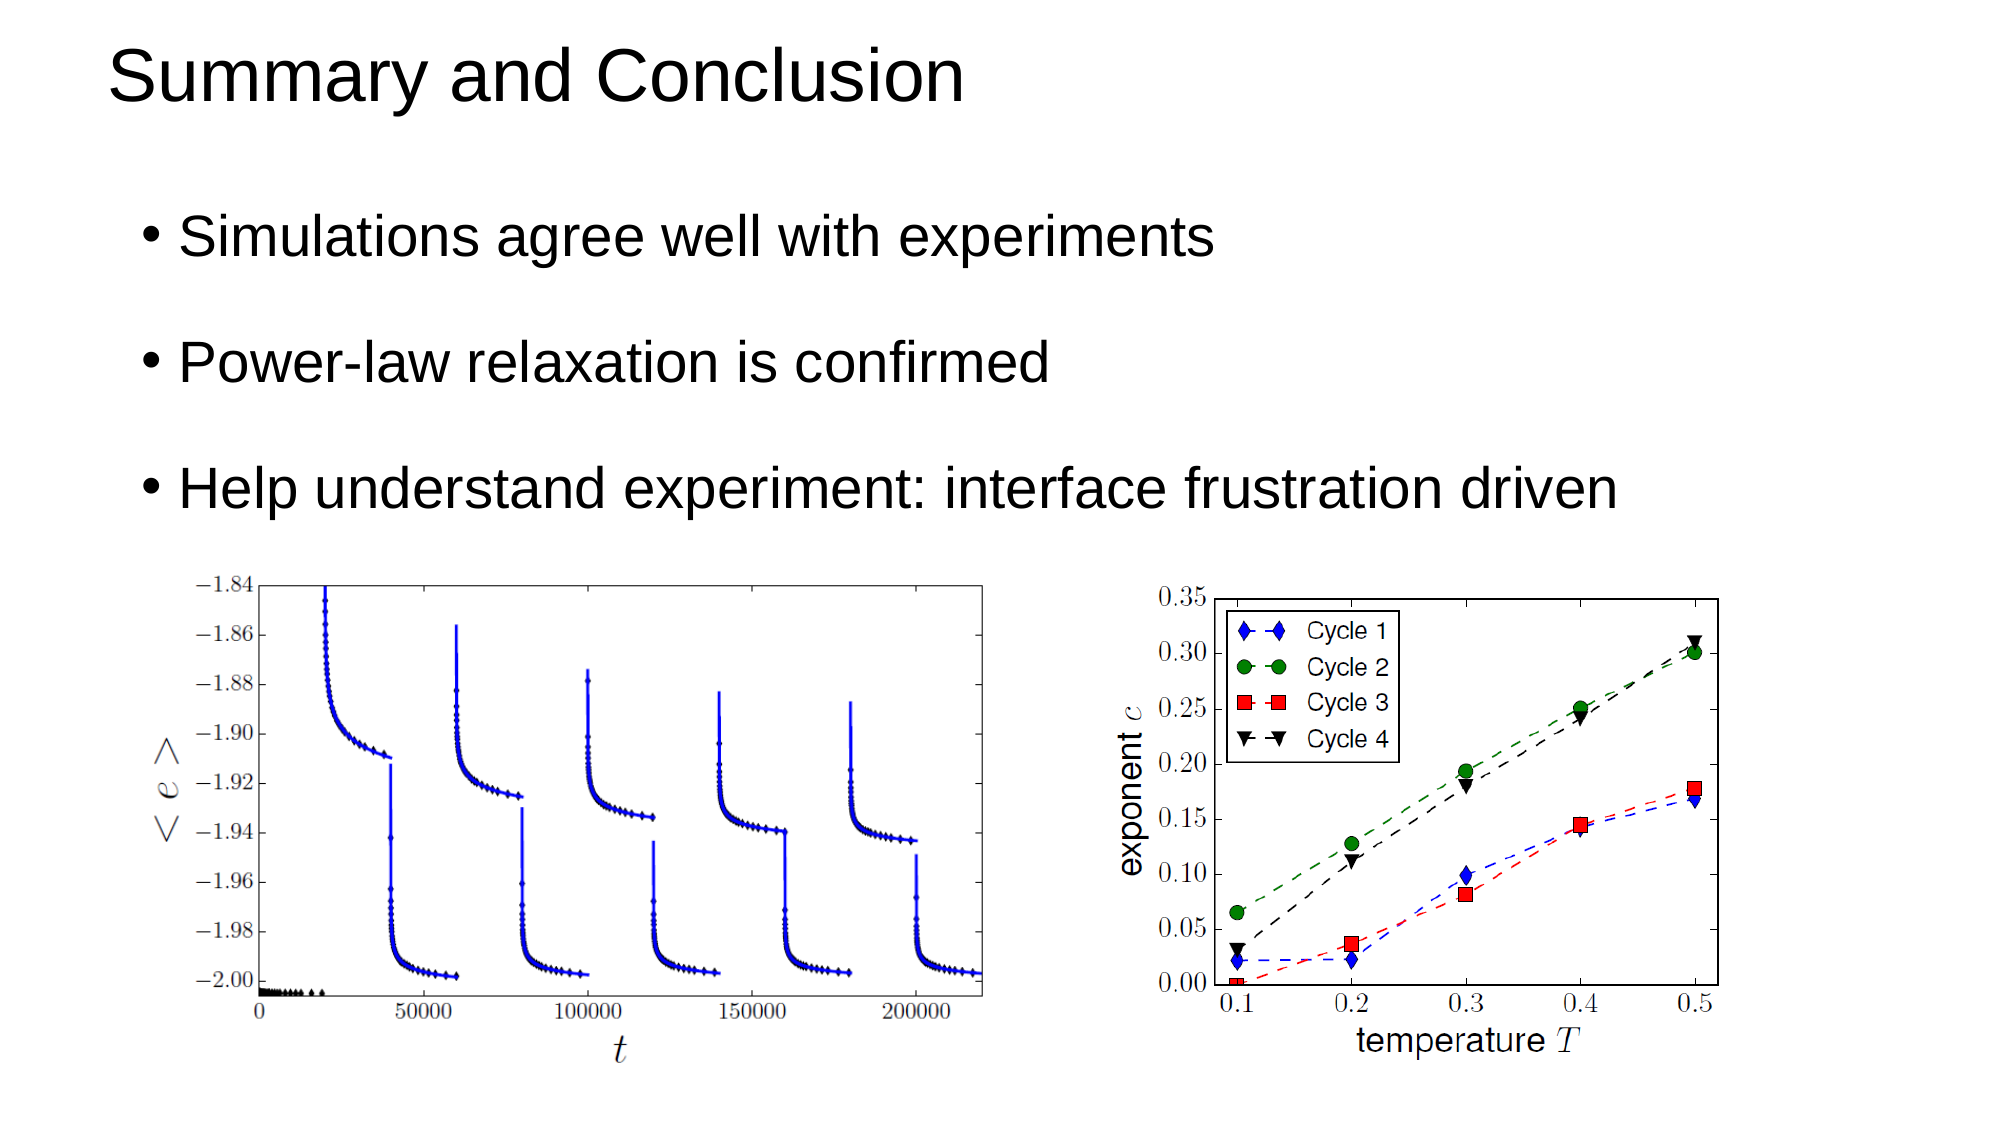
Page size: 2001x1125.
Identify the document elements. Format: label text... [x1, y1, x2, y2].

picture [126, 560, 1007, 1085]
list Simulations agree well with experiments Power-law relaxation is confirmed Help understand experiment: interface frustration driven [126, 156, 1852, 646]
picture [1081, 582, 1739, 1063]
text_box Summary and Conclusion [92, 0, 1443, 157]
